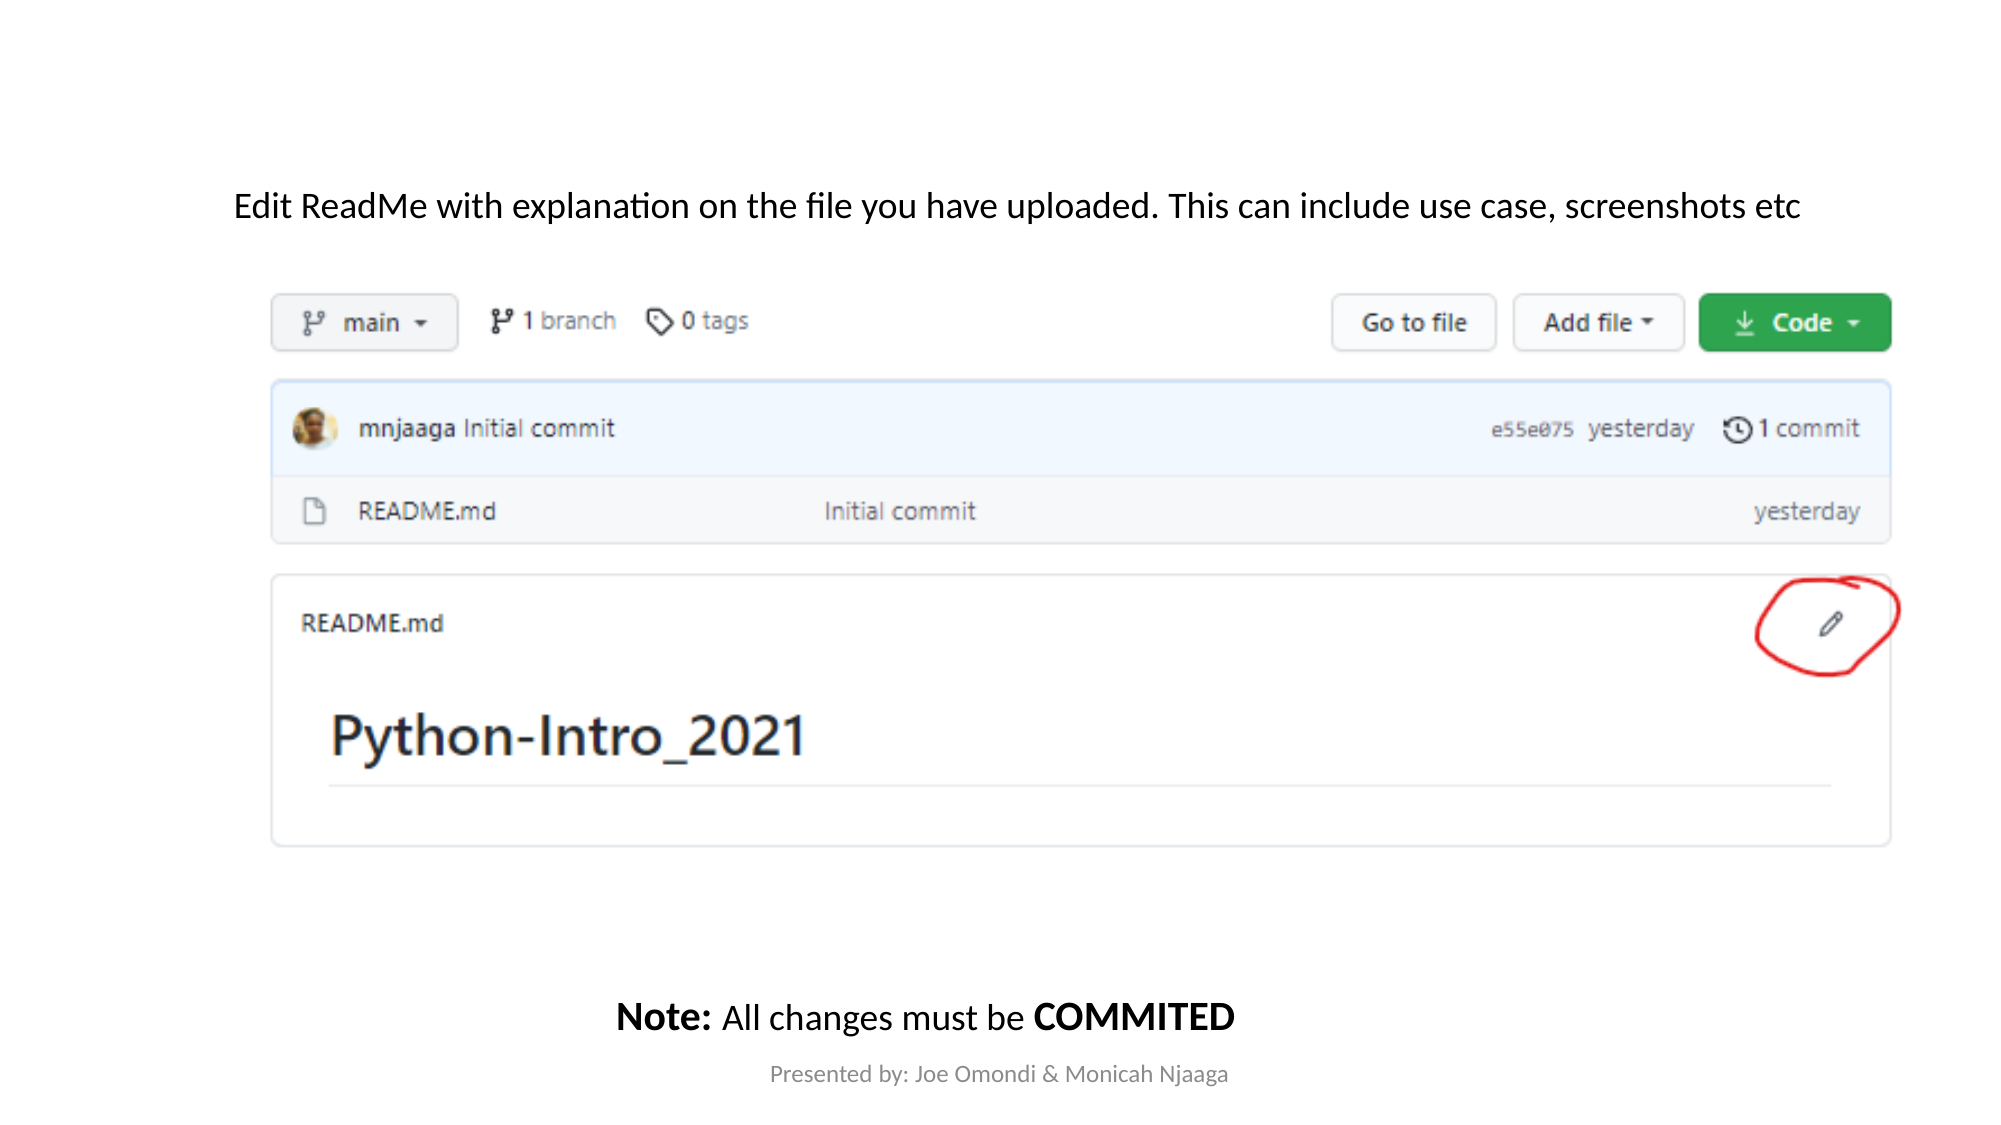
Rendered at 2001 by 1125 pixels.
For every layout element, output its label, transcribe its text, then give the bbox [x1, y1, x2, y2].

footer Presented by: Joe Omondi & Monicah Njaaga [662, 1042, 1338, 1103]
text_box Edit ReadMe with explanation on the file you have uploaded. This can include use case, screenshots etc [219, 173, 1819, 234]
text_box Note: All changes must be COMMITED [601, 981, 1251, 1046]
picture [242, 240, 1917, 951]
